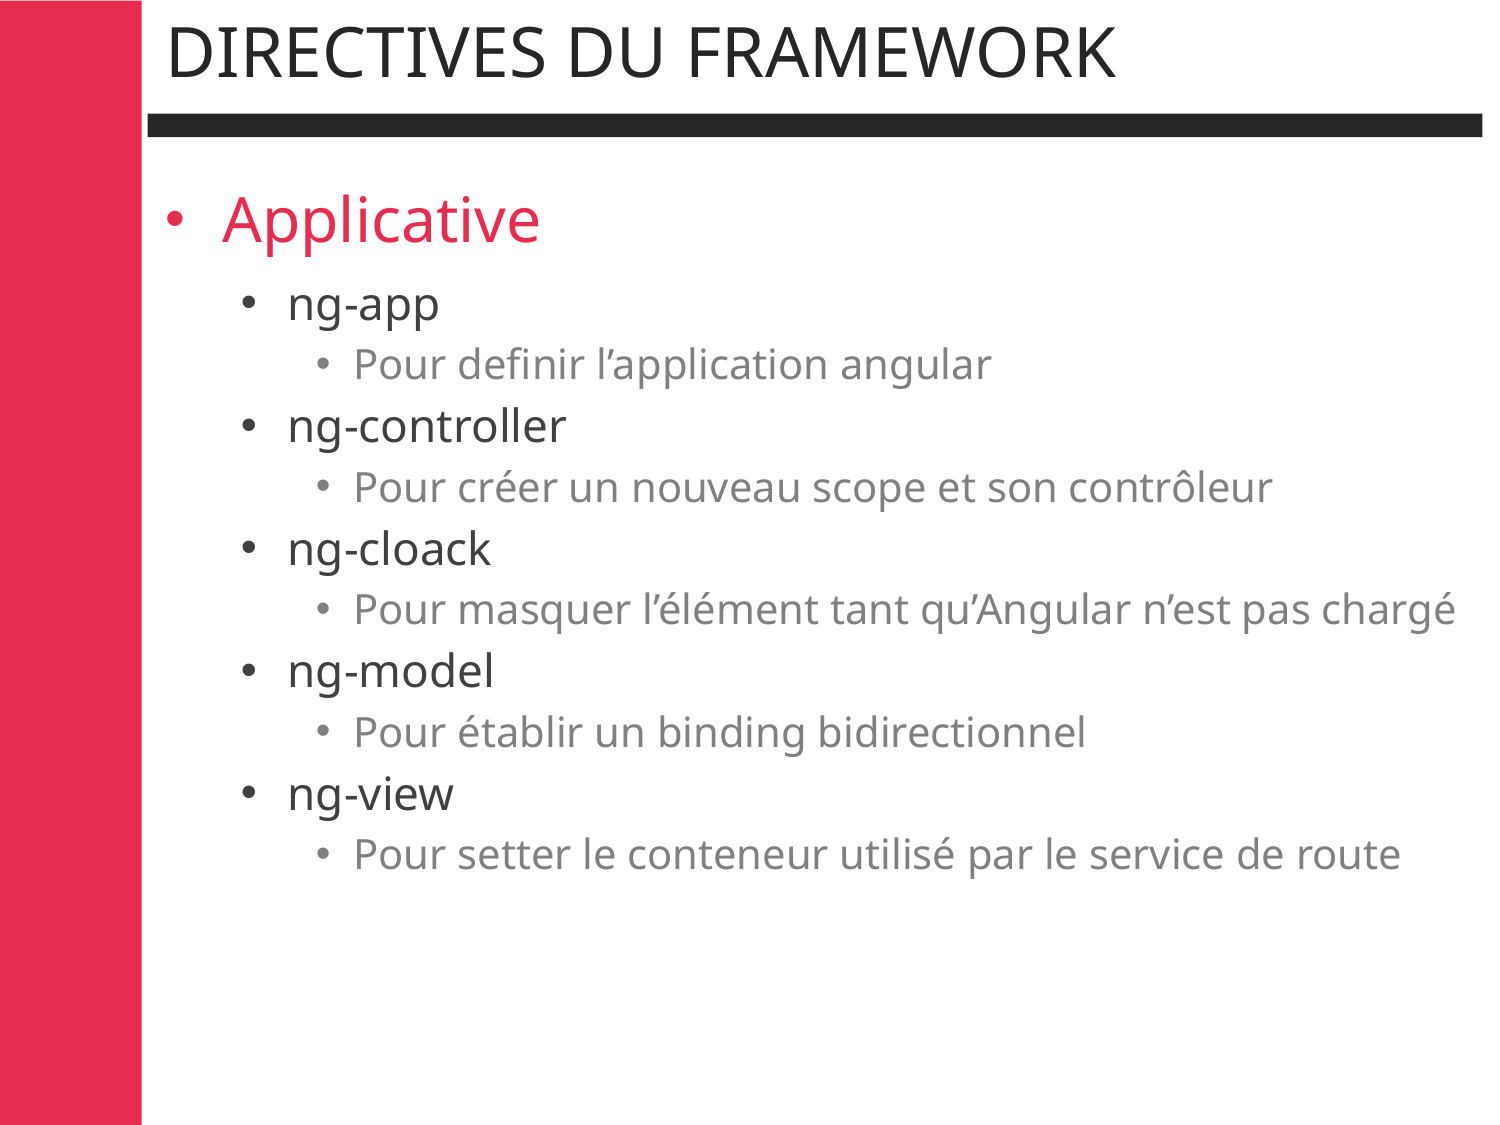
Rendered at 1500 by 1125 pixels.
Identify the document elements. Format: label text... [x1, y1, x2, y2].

list Applicative ng-app Pour definir l’application angular ng-controller Pour créer un nouveau scope et son contrôleur ng-cloack Pour masquer l’élément tant qu’Angular n’est pas chargé ng-model Pour établir un binding bidirectionnel ng-view Pour setter le conteneur utilisé par le service de route [151, 172, 1483, 1043]
title Directives du framework [151, 0, 1483, 99]
